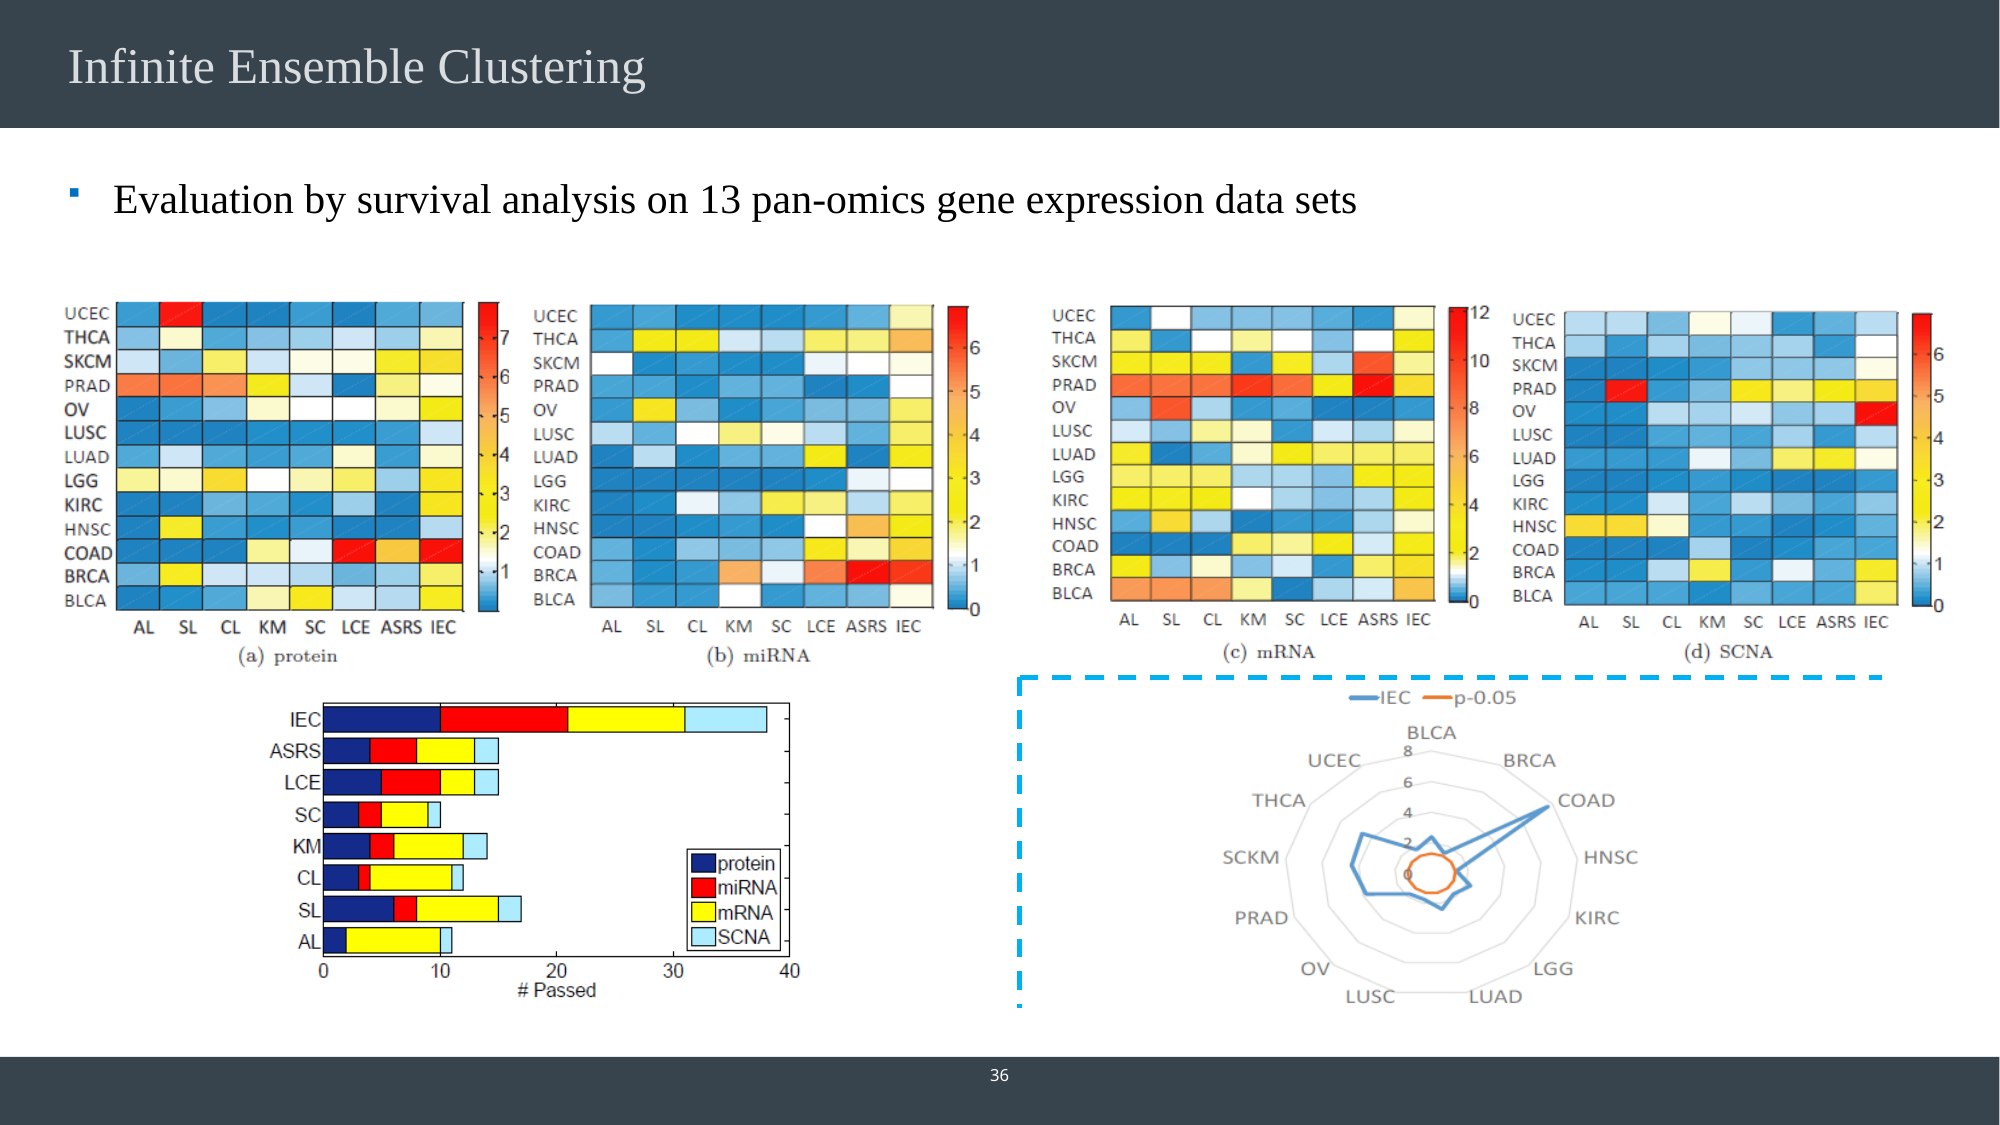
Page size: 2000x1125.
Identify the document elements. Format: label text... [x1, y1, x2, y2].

picture [1045, 293, 1950, 666]
picture [265, 693, 814, 1009]
picture [49, 285, 1001, 678]
title Infinite Ensemble Clustering [49, 30, 1950, 98]
slide_number 36 [916, 1062, 1083, 1091]
picture [1217, 680, 1646, 1020]
list Evaluation by survival analysis on 13 pan-omics gene expression data sets [49, 162, 1950, 1013]
